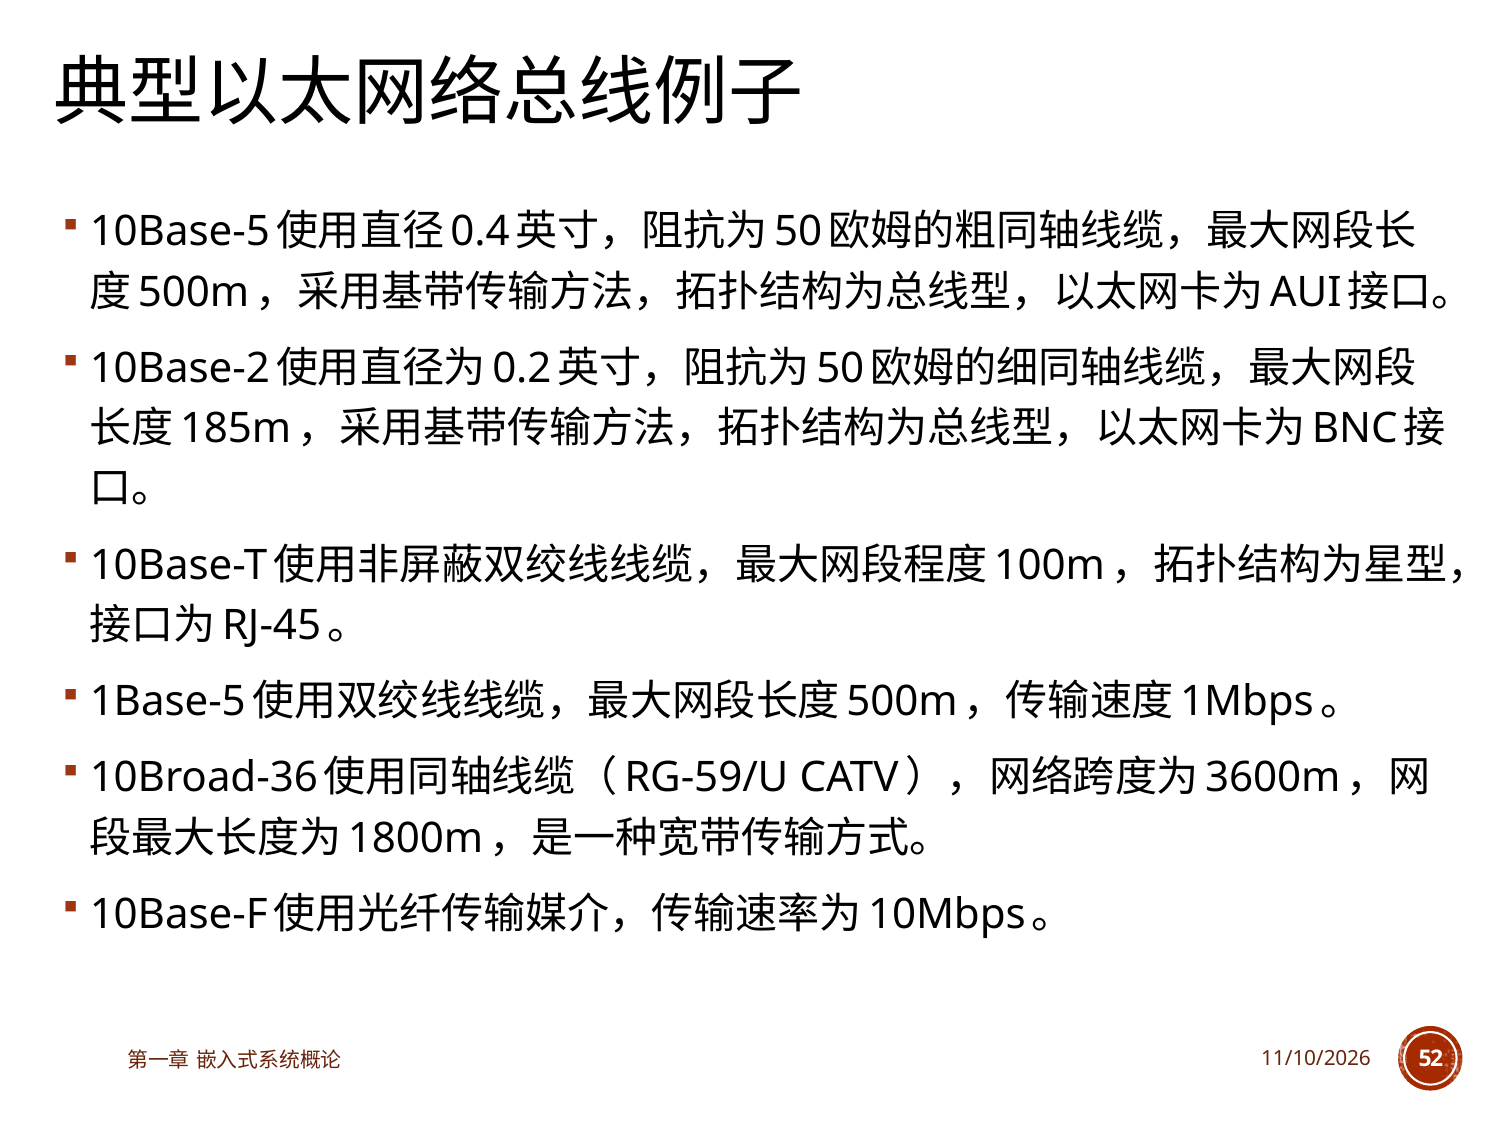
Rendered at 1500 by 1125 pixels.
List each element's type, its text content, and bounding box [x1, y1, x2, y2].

list 10Base-5使用直径0.4英寸，阻抗为50欧姆的粗同轴线缆，最大网段长度500m，采用基带传输方法，拓扑结构为总线型，以太网卡为AUI接口。 10Base-2使用直径为0.2英寸，阻抗为50欧姆的细同轴线缆，最大网段长度185m，采用基带传输方法，拓扑结构为总线型，以太网卡为BNC接口。 10Base-T使用非屏蔽双绞线线缆，最大网段程度100m，拓扑结构为星型，接口为RJ-45。 1Base-5使用双绞线线缆，最大网段长度500m，传输速度1Mbps。 10Broad-36使用同轴线缆（RG-59/U CATV），网络跨度为3600m，网段最大长度为1800m，是一种宽带传输方式。 10Base-F使用光纤传输媒介，传输速率为10Mbps。 [47, 186, 1471, 1013]
slide_number 52 [1391, 1028, 1471, 1089]
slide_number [982, 1028, 1386, 1089]
footer 第一章 嵌入式系统概论 [112, 1028, 891, 1089]
title 典型以太网络总线例子 [38, 24, 1462, 165]
